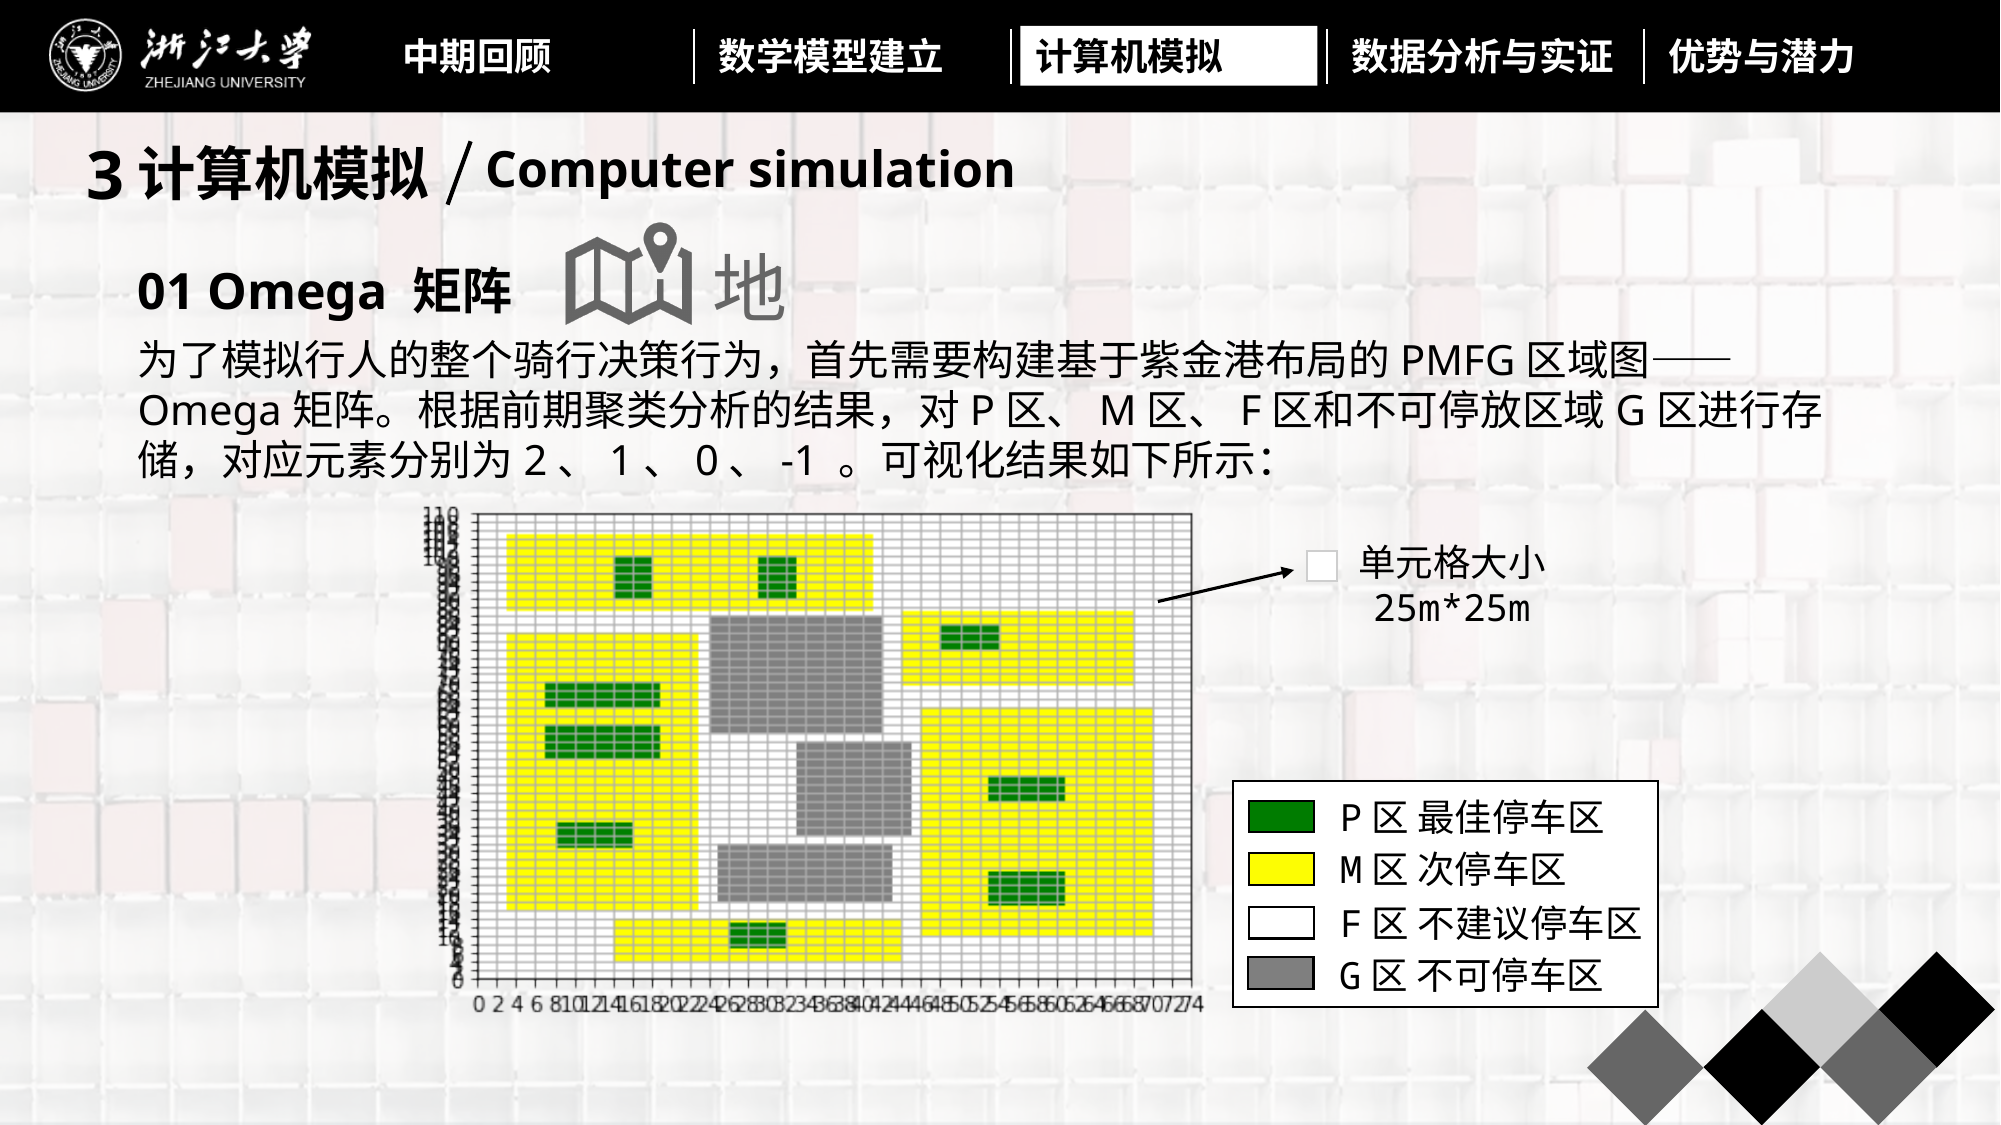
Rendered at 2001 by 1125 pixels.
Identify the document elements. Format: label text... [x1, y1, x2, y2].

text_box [1604, 968, 1978, 1109]
text_box [0, 0, 2000, 113]
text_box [1157, 569, 1295, 602]
text_box 优势与潜力 [1653, 25, 1951, 86]
picture [49, 16, 323, 96]
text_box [553, 198, 841, 349]
text_box 计算机模拟 [1020, 25, 1318, 86]
picture [407, 492, 1219, 1030]
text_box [1233, 780, 1706, 1008]
text_box 中期回顾 [387, 25, 685, 86]
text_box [122, 252, 1879, 493]
text_box 单元格大小 25m*25m [1311, 532, 1593, 637]
text_box [1306, 550, 1311, 582]
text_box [74, 124, 1360, 221]
text_box 数学模型建立 [703, 25, 1001, 86]
text_box 数据分析与实证 [1336, 25, 1634, 86]
